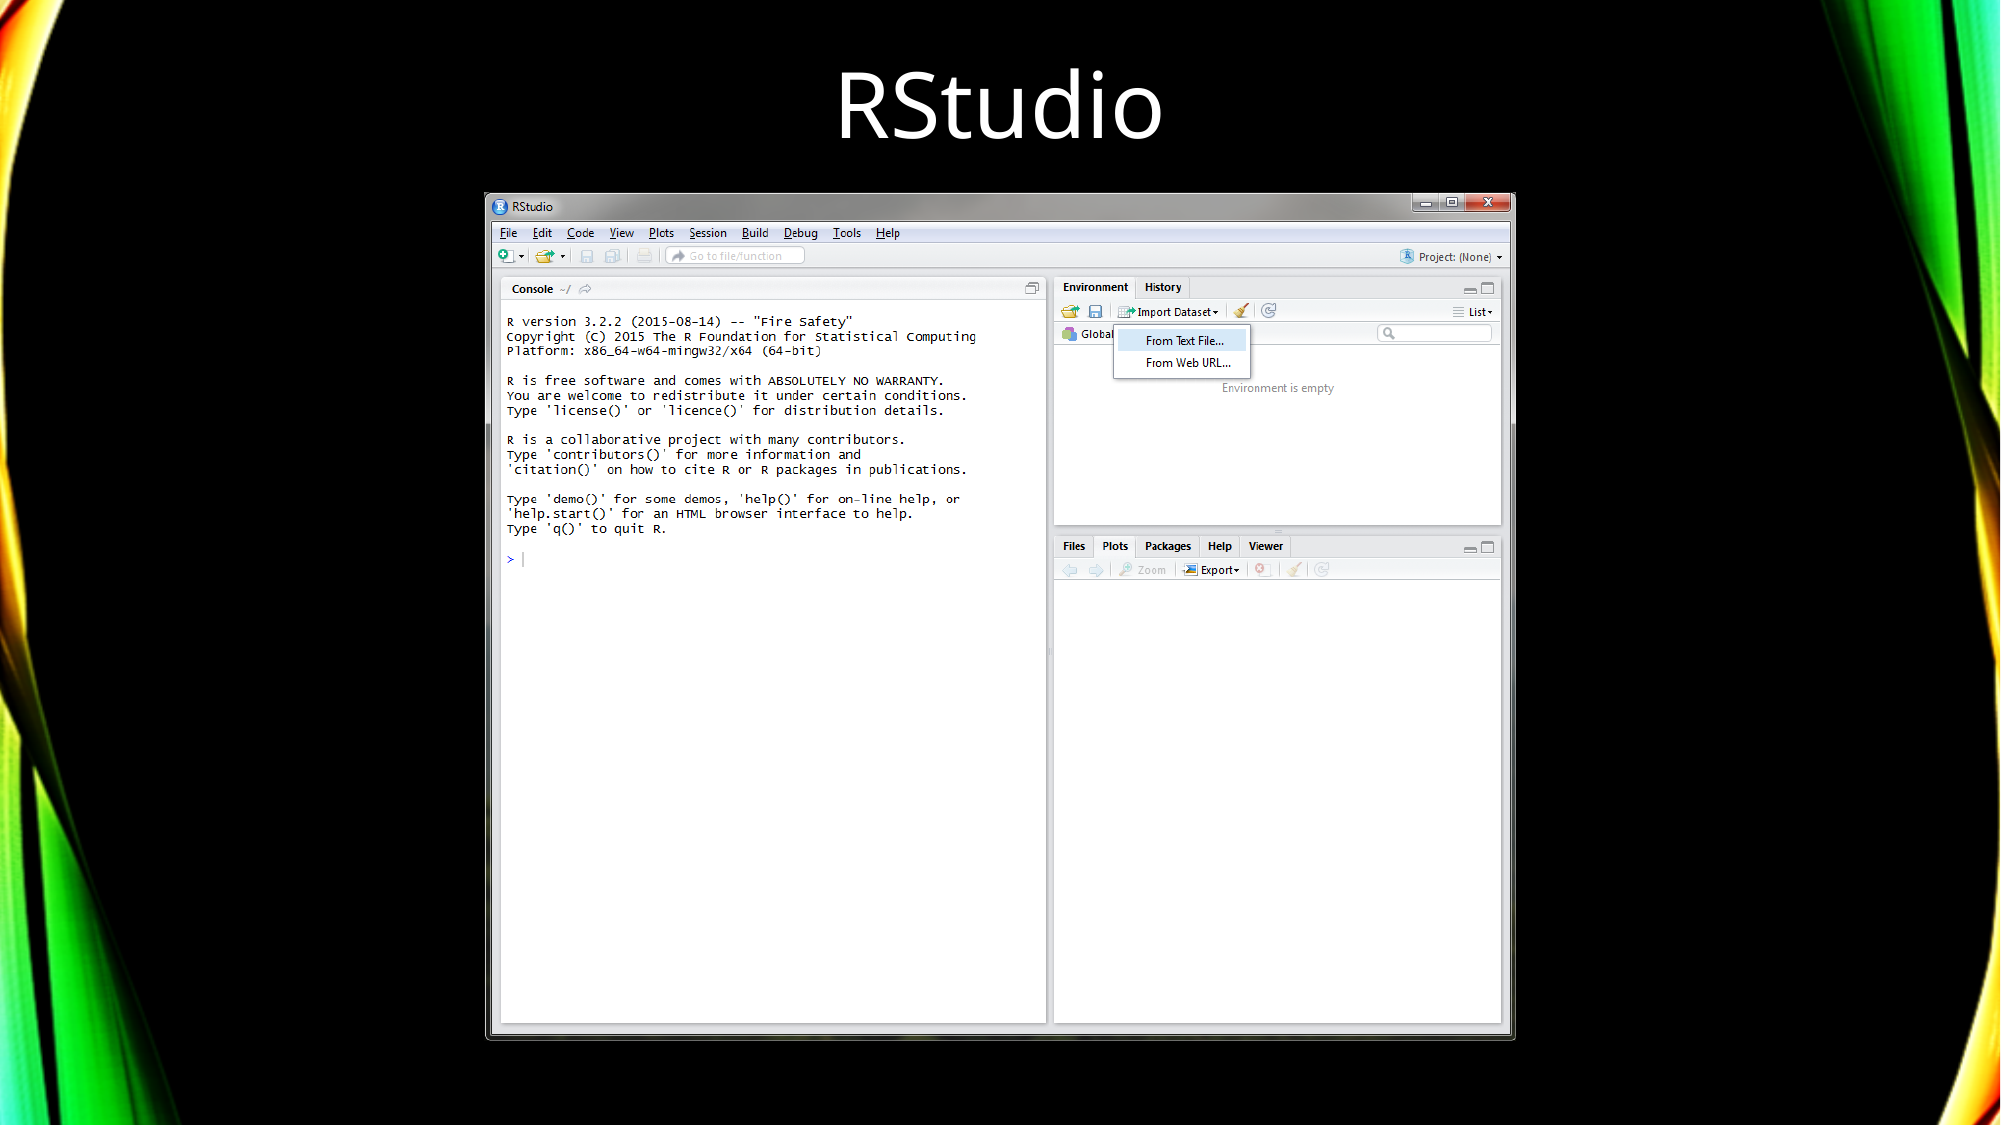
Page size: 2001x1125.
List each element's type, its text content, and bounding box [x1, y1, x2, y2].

picture [1810, 0, 2001, 1125]
title RStudio [353, 0, 1647, 218]
picture [0, 0, 190, 1125]
picture [484, 192, 1516, 1041]
